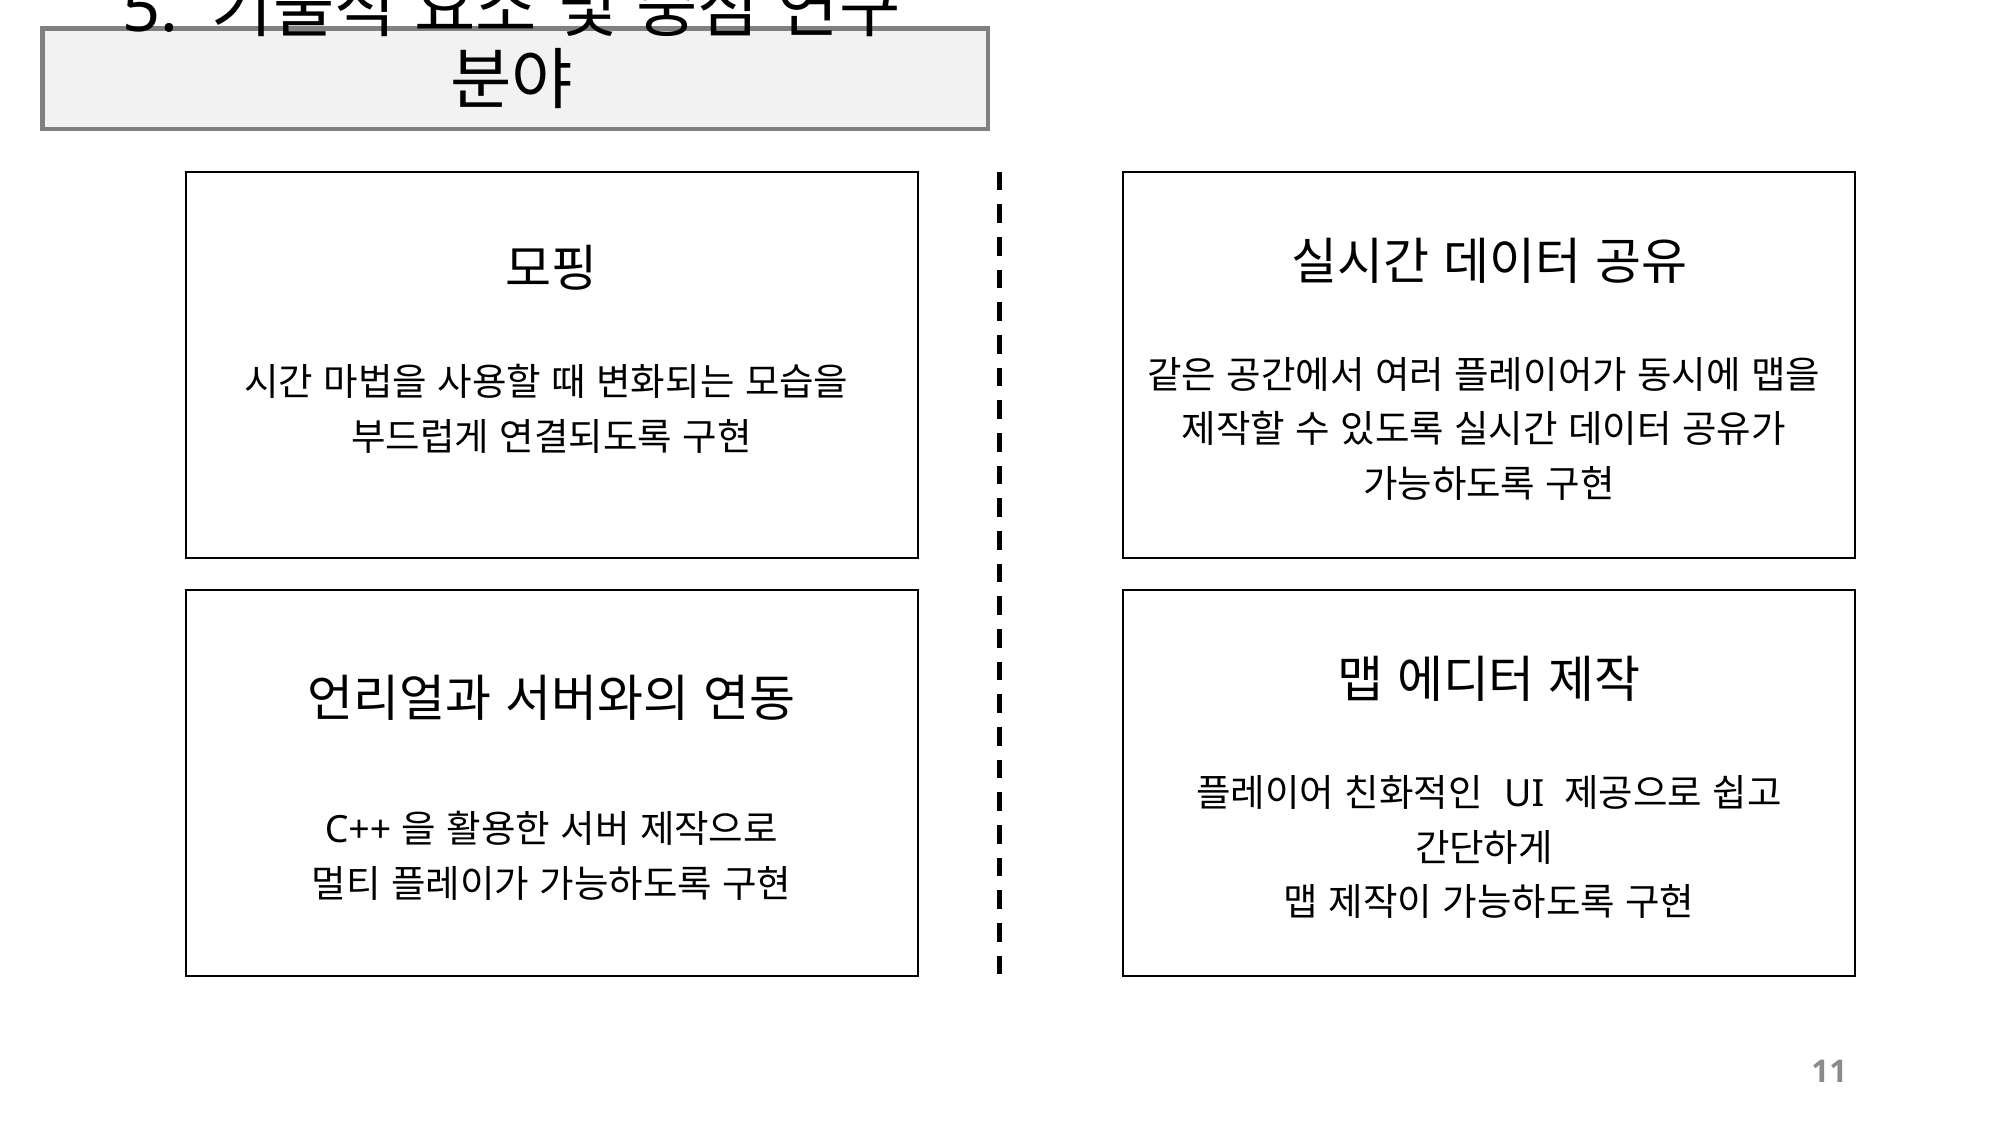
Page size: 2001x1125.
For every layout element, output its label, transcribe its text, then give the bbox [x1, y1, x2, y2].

slide_number 11 [1412, 1042, 1863, 1103]
table_header 모핑 시간 마법을 사용할 때 변화되는 모습을 부드럽게 연결되도록 구현 [187, 173, 917, 557]
table_header 맵 에디터 제작 플레이어 친화적인 UI 제공으로 쉽고 간단하게 맵 제작이 가능하도록 구현 [1124, 591, 1854, 975]
table_header 실시간 데이터 공유 같은 공간에서 여러 플레이어가 동시에 맵을 제작할 수 있도록 실시간 데이터 공유가 가능하도록 구현 [1124, 173, 1854, 557]
table_header 언리얼과 서버와의 연동 C++을 활용한 서버 제작으로 멀티 플레이가 가능하도록 구현 [187, 591, 917, 975]
title 5. 기술적 요소 및 중점 연구 분야 [42, 27, 981, 126]
